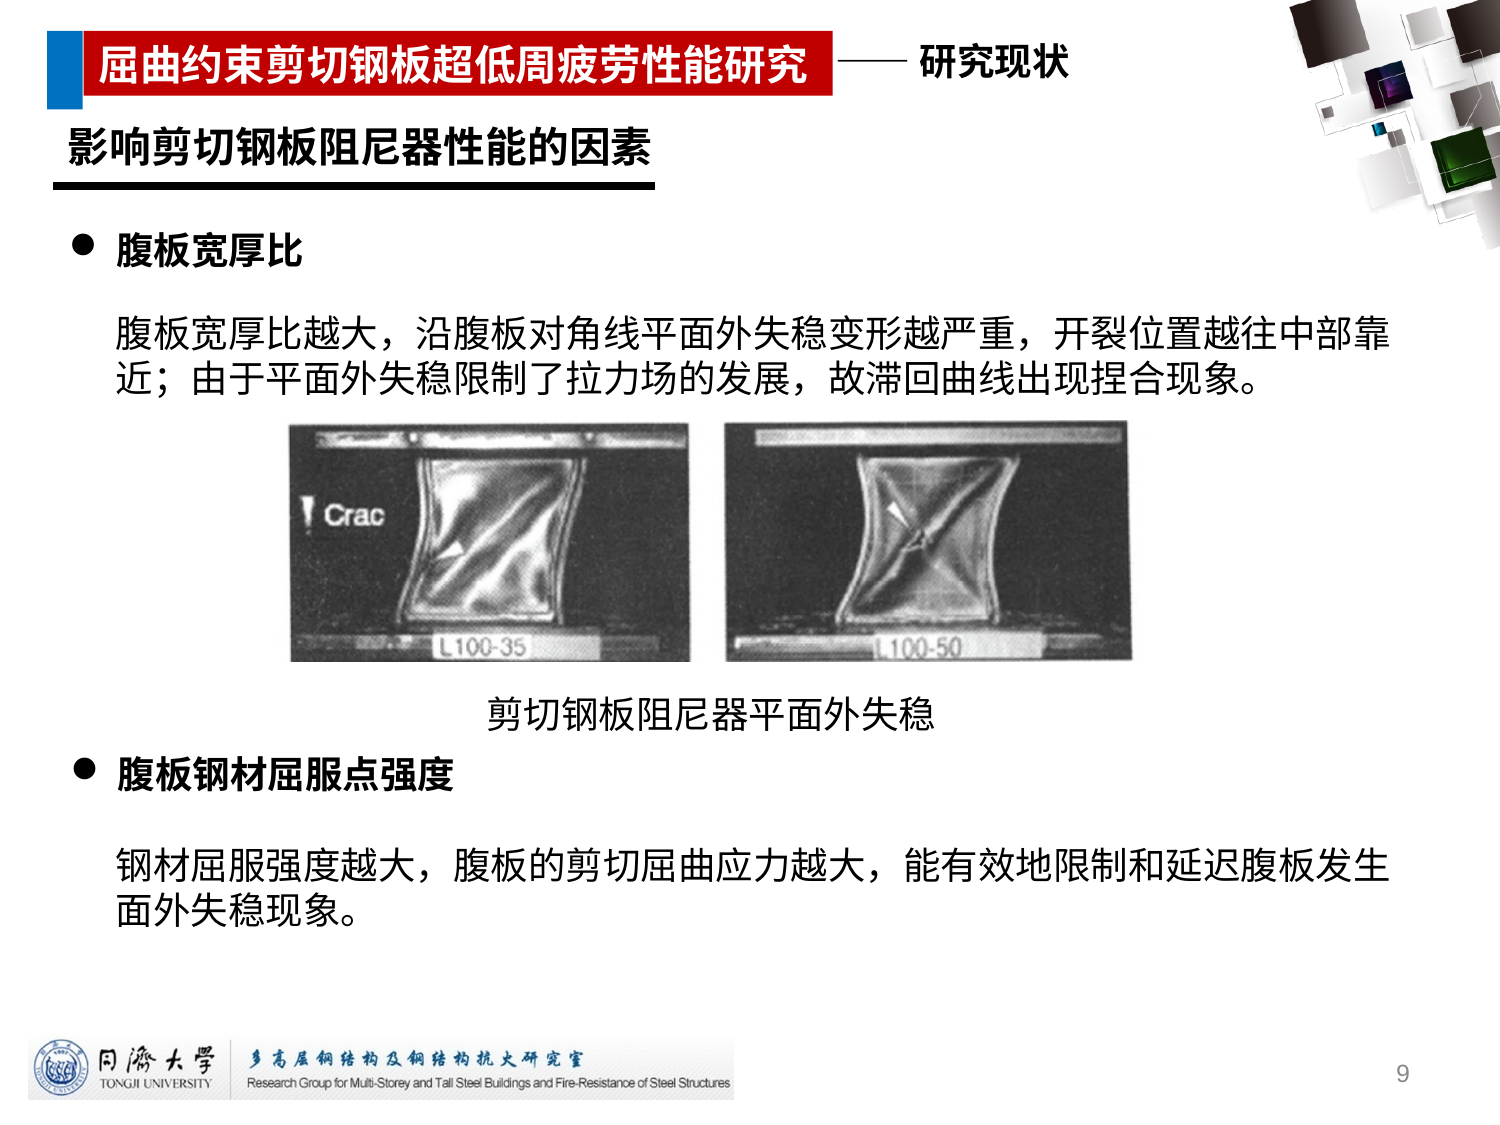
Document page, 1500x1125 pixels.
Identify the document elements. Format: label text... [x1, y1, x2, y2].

text_box 腹板钢材屈服点强度 [55, 743, 471, 804]
text_box 剪切钢板阻尼器平面外失稳 [471, 683, 952, 743]
text_box 影响剪切钢板阻尼器性能的因素 [53, 113, 762, 179]
text_box 钢材屈服强度越大，腹板的剪切屈曲应力越大，能有效地限制和延迟腹板发生面外失稳现象。 [100, 834, 1425, 940]
picture [277, 420, 1148, 662]
text_box 腹板宽厚比越大，沿腹板对角线平面外失稳变形越严重，开裂位置越往中部靠近；由于平面外失稳限制了拉力场的发展，故滞回曲线出现捏合现象。 [100, 302, 1425, 408]
text_box 腹板宽厚比 [54, 219, 319, 280]
slide_number 9 [1074, 1042, 1425, 1103]
picture [28, 1034, 734, 1100]
picture [1289, 0, 1500, 250]
